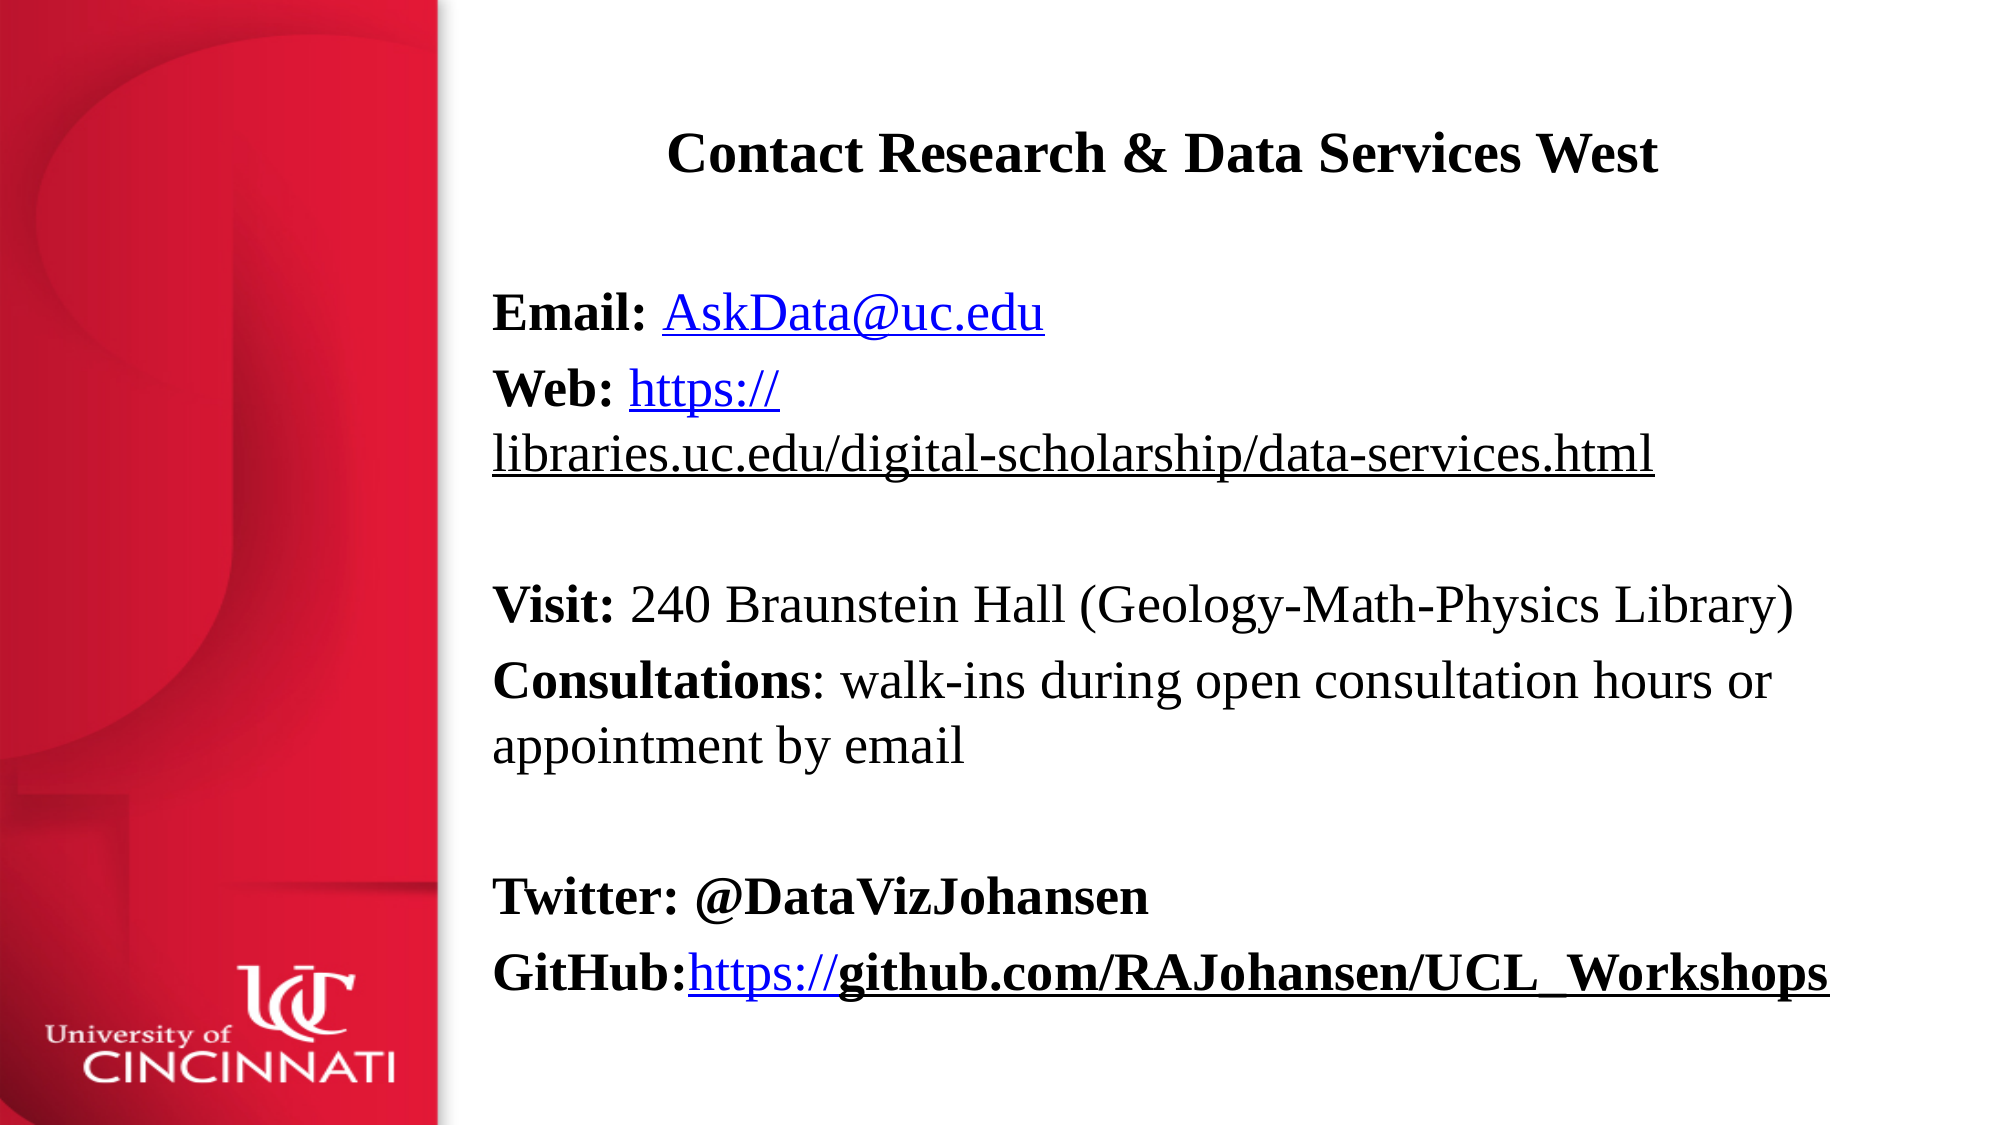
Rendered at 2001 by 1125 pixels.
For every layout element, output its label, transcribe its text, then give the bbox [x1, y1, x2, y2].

subtitle Contact Research & Data Services West Email: AskData@uc.edu Web: https://libraries.uc.edu/digital-scholarship/data-services.html Visit: 240 Braunstein Hall (Geology-Math-Physics Library) Consultations: walk-ins during open consultation hours or appointment by email Twitter: @DataVizJohansen GitHub:https://github.com/RAJohansen/UCL_Workshops [477, 106, 1849, 1030]
picture [0, 0, 2001, 1125]
